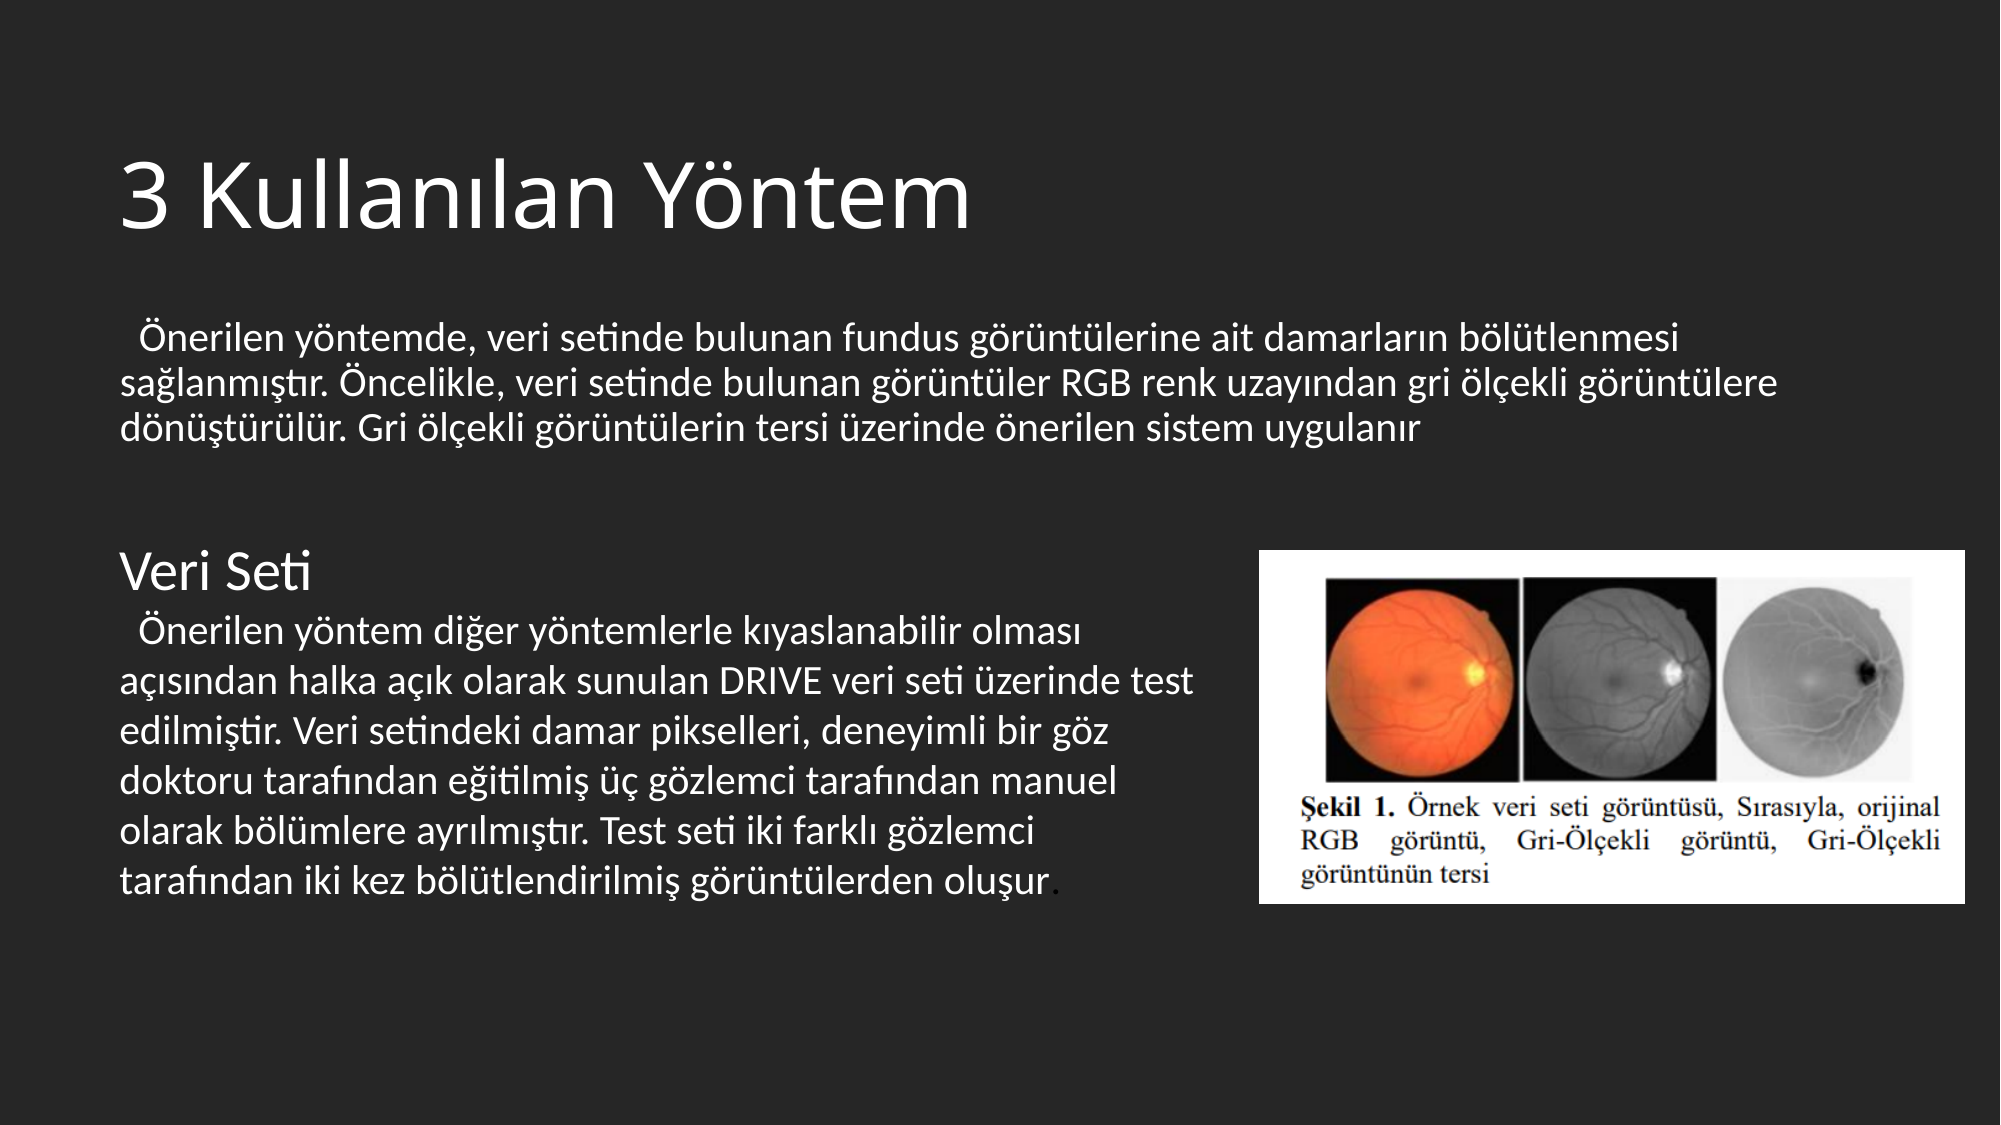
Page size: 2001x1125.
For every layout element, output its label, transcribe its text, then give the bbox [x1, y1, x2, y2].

list Önerilen yöntemde, veri setinde bulunan fundus görüntülerine ait damarların bölütlenmesi sağlanmıştır. Öncelikle, veri setinde bulunan görüntüler RGB renk uzayından gri ölçekli görüntülere dönüştürülür. Gri ölçekli görüntülerin tersi üzerinde önerilen sistem uygulanır [104, 307, 1830, 632]
text_box Veri Seti Önerilen yöntem diğer yöntemlerle kıyaslanabilir olması açısından halka açık olarak sunulan DRIVE veri seti üzerinde test edilmiştir. Veri setindeki damar pikselleri, deneyimli bir göz doktoru tarafından eğitilmiş üç gözlemci tarafından manuel olarak bölümlere ayrılmıştır. Test seti iki farklı gözlemci tarafından iki kez bölütlendirilmiş görüntülerden oluşur. [104, 525, 1227, 955]
title 3 Kullanılan Yöntem [104, 90, 1830, 307]
picture [1259, 550, 1965, 904]
